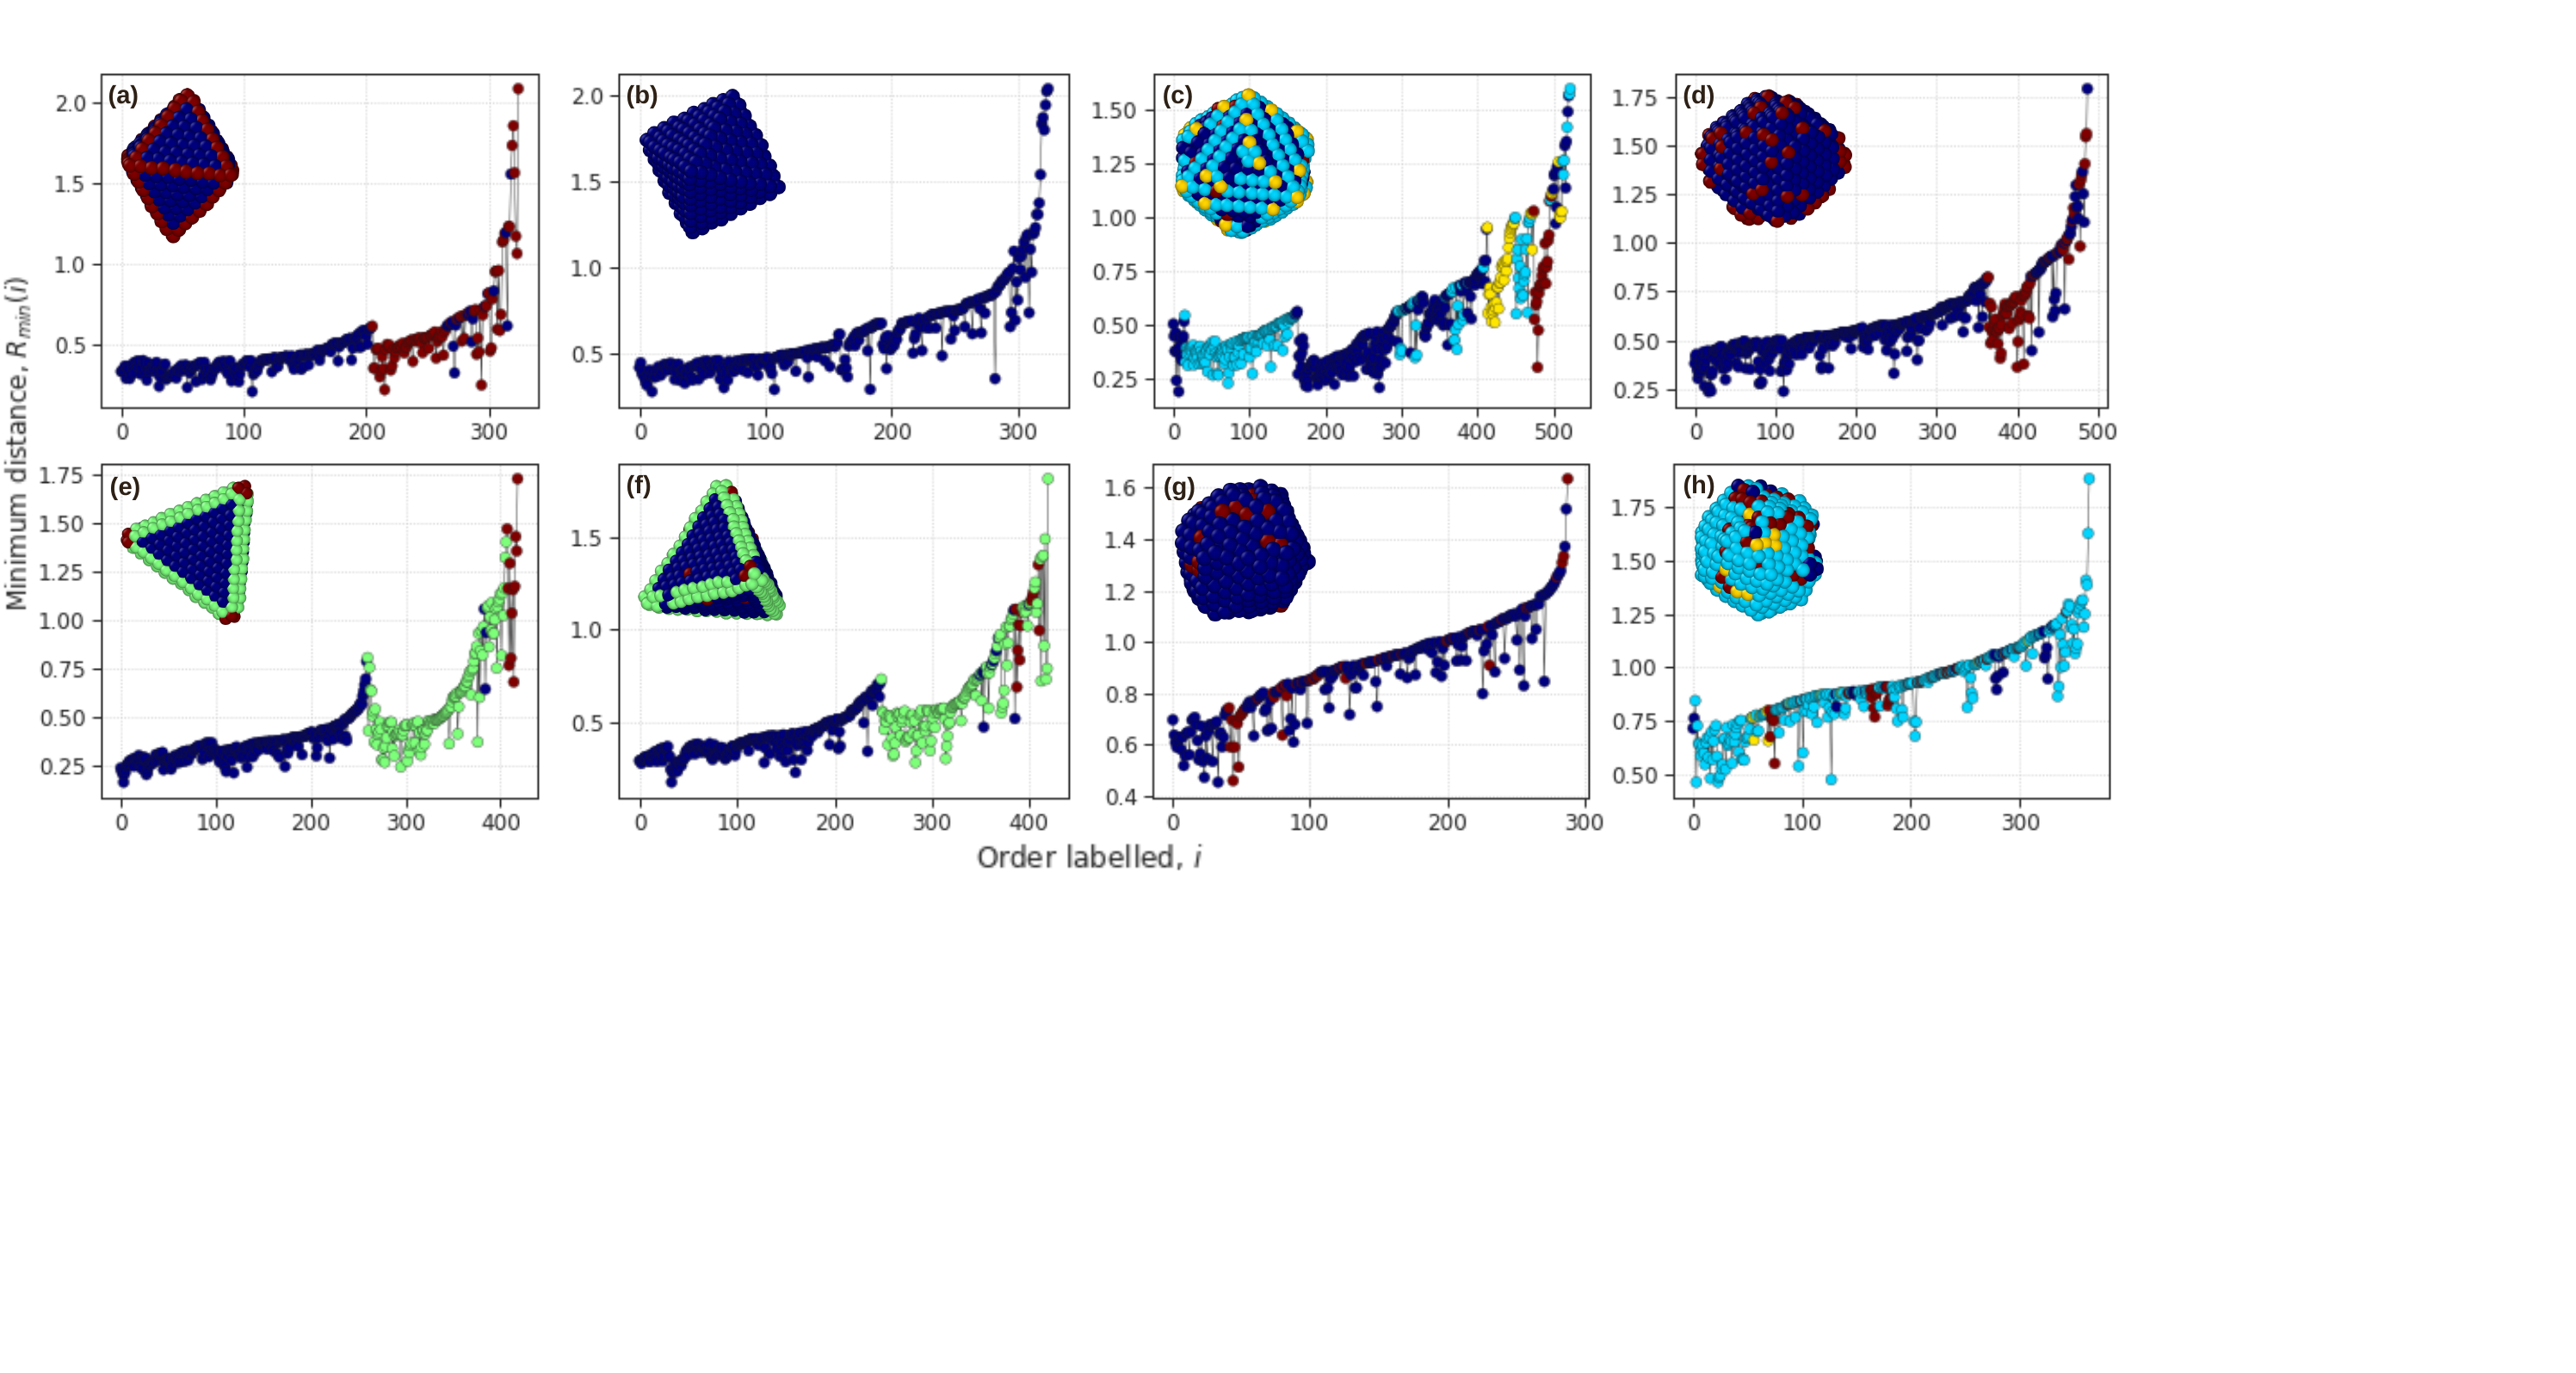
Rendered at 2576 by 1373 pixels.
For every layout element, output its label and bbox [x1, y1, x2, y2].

text_box [0, 50, 2142, 879]
